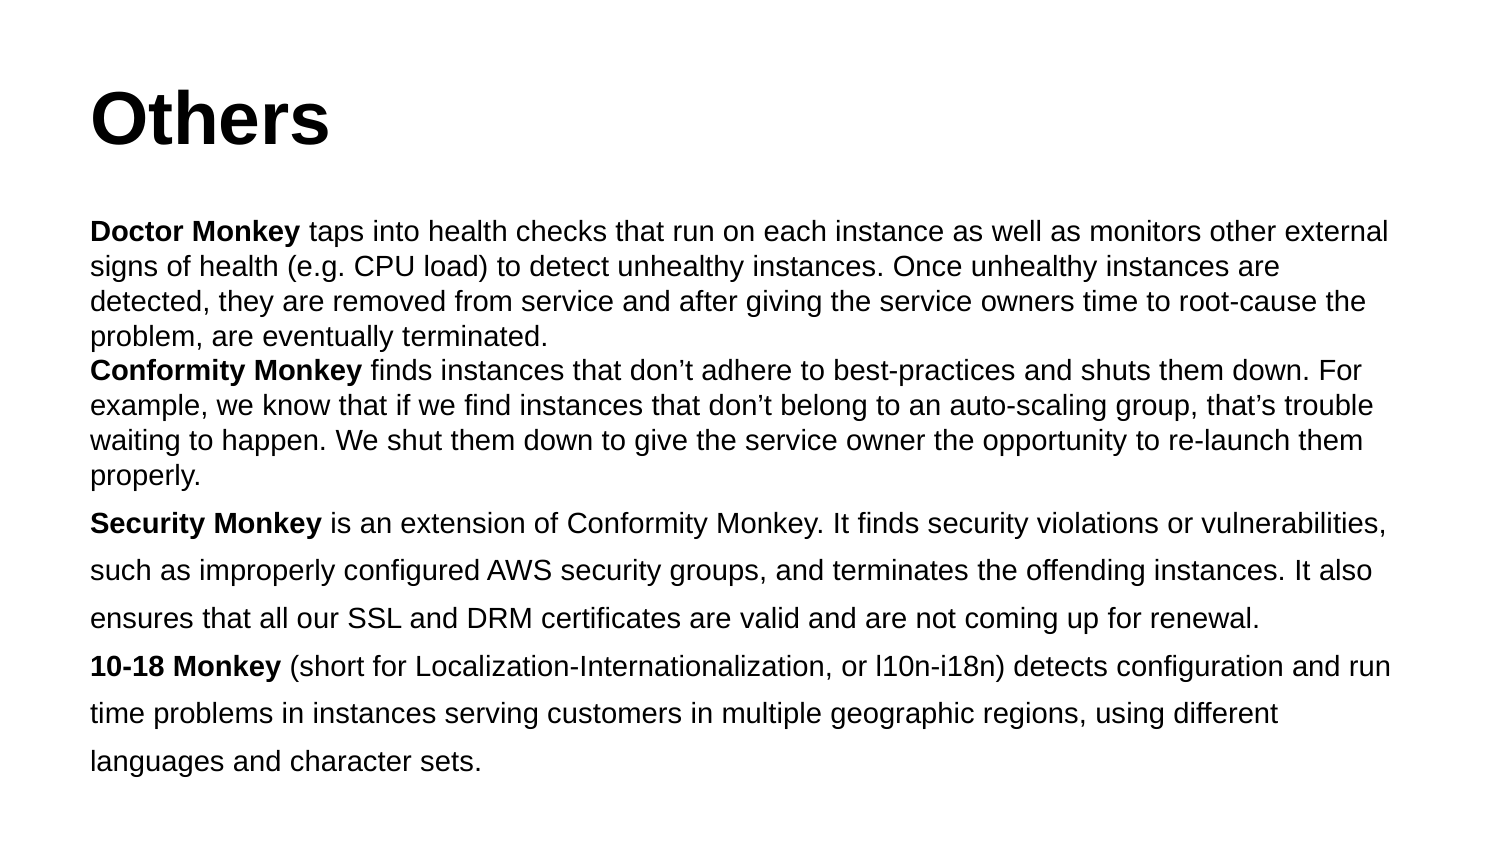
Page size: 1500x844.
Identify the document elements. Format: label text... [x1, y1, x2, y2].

list Doctor Monkey taps into health checks that run on each instance as well as monitors other external signs of health (e.g. CPU load) to detect unhealthy instances. Once unhealthy instances are detected, they are removed from service and after giving the service owners time to root-cause the problem, are eventually terminated. Conformity Monkey finds instances that don’t adhere to best-practices and shuts them down. For example, we know that if we find instances that don’t belong to an auto-scaling group, that’s trouble waiting to happen. We shut them down to give the service owner the opportunity to re-launch them properly. Security Monkey is an extension of Conformity Monkey. It finds security violations or vulnerabilities, such as improperly configured AWS security groups, and terminates the offending instances. It also ensures that all our SSL and DRM certificates are valid and are not coming up for renewal. 10-18 Monkey (short for Localization-Internationalization, or l10n-i18n) detects configuration and run time problems in instances serving customers in multiple geographic regions, using different languages and character sets. [75, 196, 1425, 808]
title Others [75, 33, 1425, 175]
